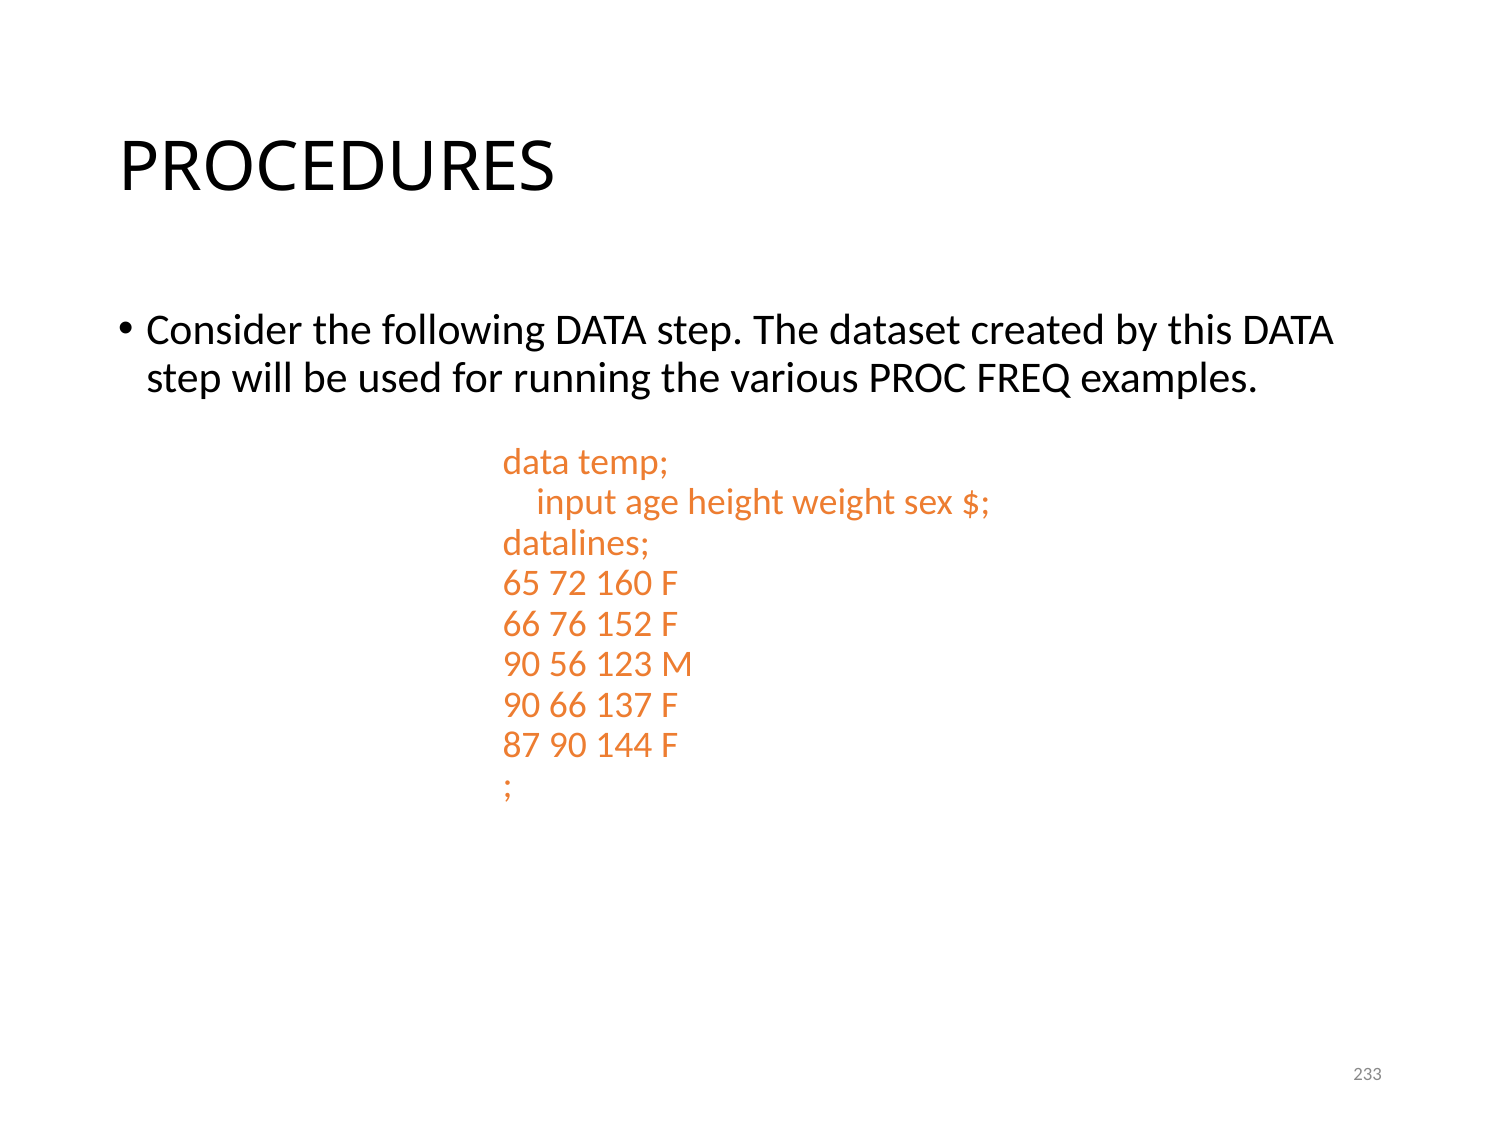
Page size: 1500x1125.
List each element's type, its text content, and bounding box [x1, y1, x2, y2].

slide_number 233 [1059, 1042, 1397, 1103]
title PROCEDURES [103, 59, 1397, 278]
list Consider the following DATA step. The dataset created by this DATA step will be used for running the various PROC FREQ examples. data temp; input age height weight sex $; datalines; 65 72 160 F 66 76 152 F 90 56 123 M 90 66 137 F 87 90 144 F ; [103, 299, 1397, 1014]
